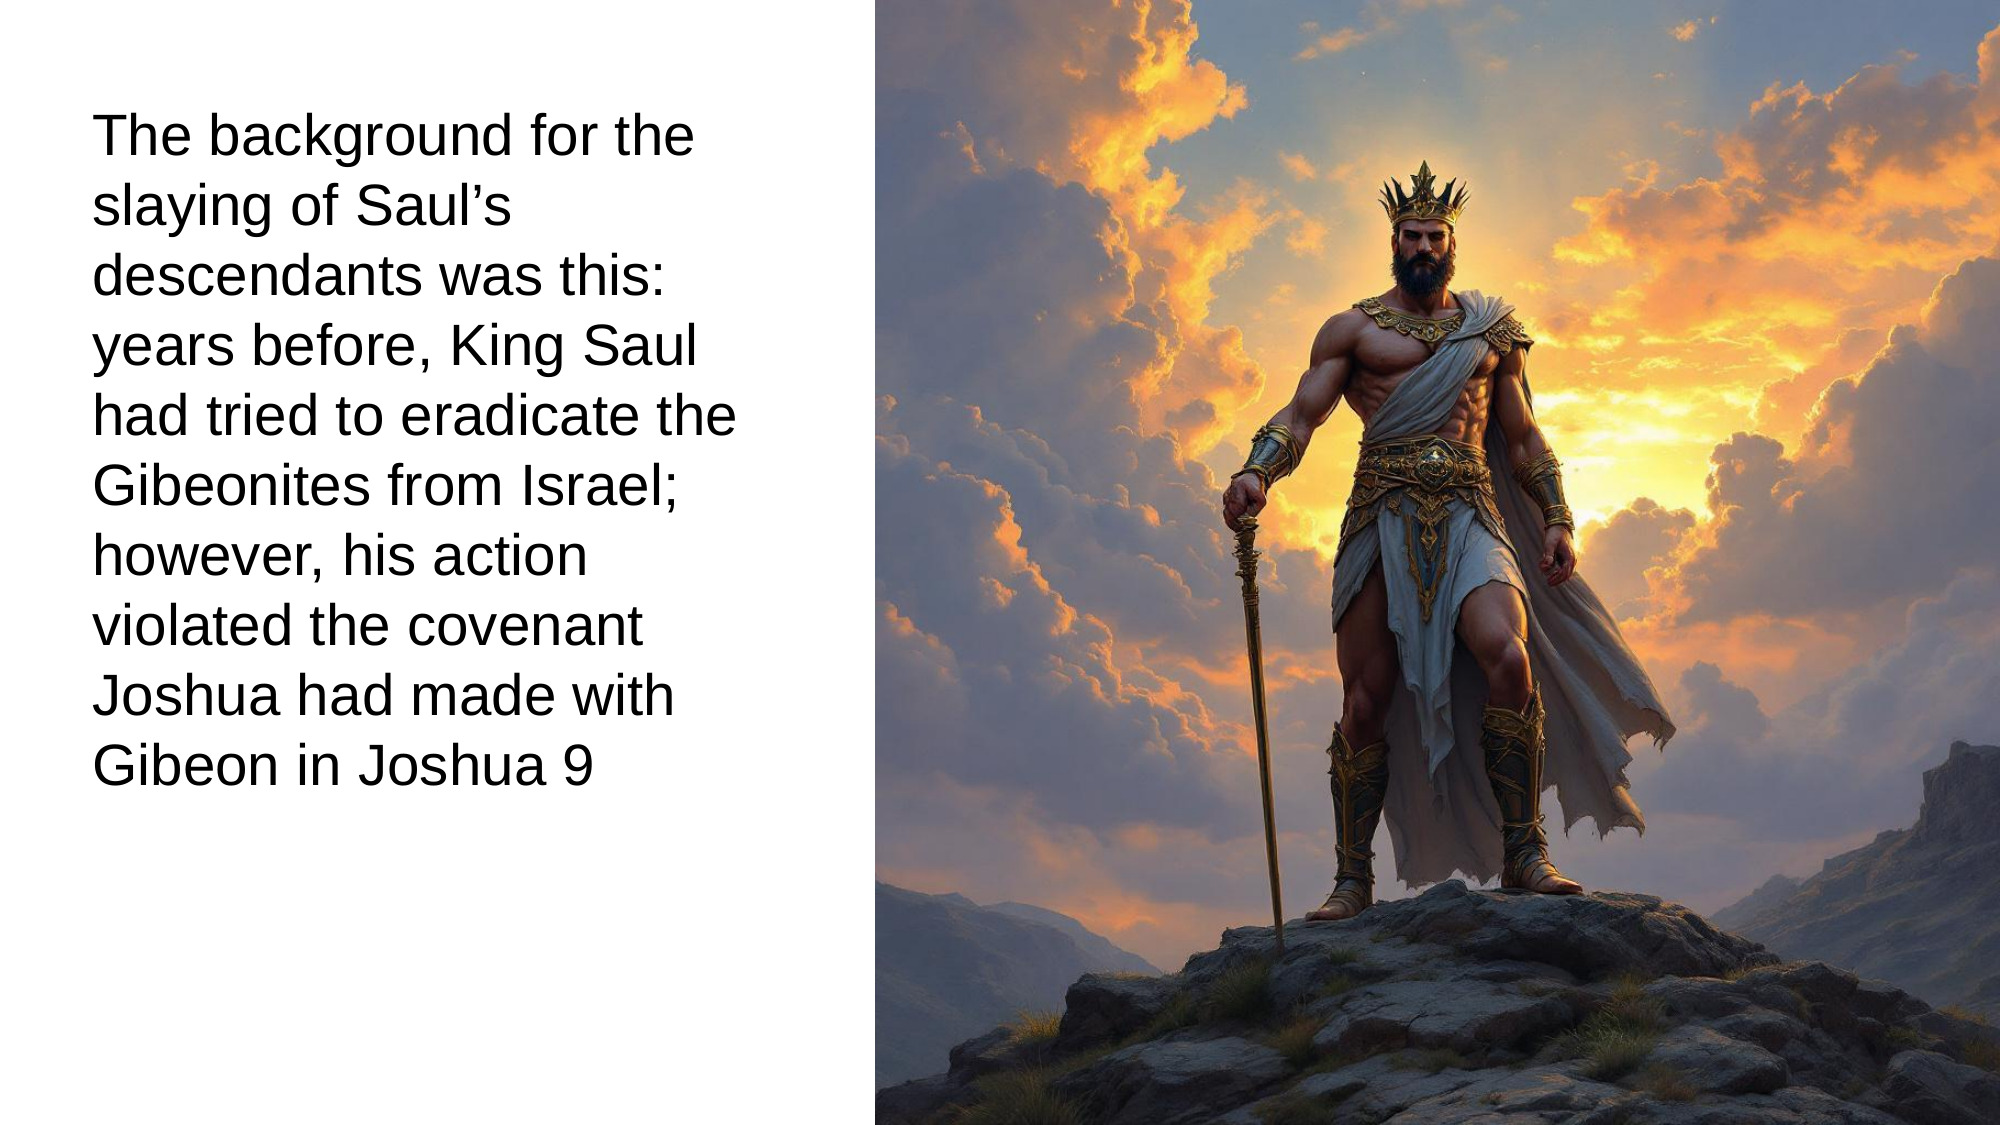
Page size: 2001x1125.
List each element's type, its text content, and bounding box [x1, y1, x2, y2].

list The background for the slaying of Saul’s descendants was this: years before, King Saul had tried to eradicate the Gibeonites from Israel; however, his action violated the covenant Joshua had made with Gibeon in Joshua 9 [77, 89, 816, 1048]
picture [874, 0, 2000, 1125]
